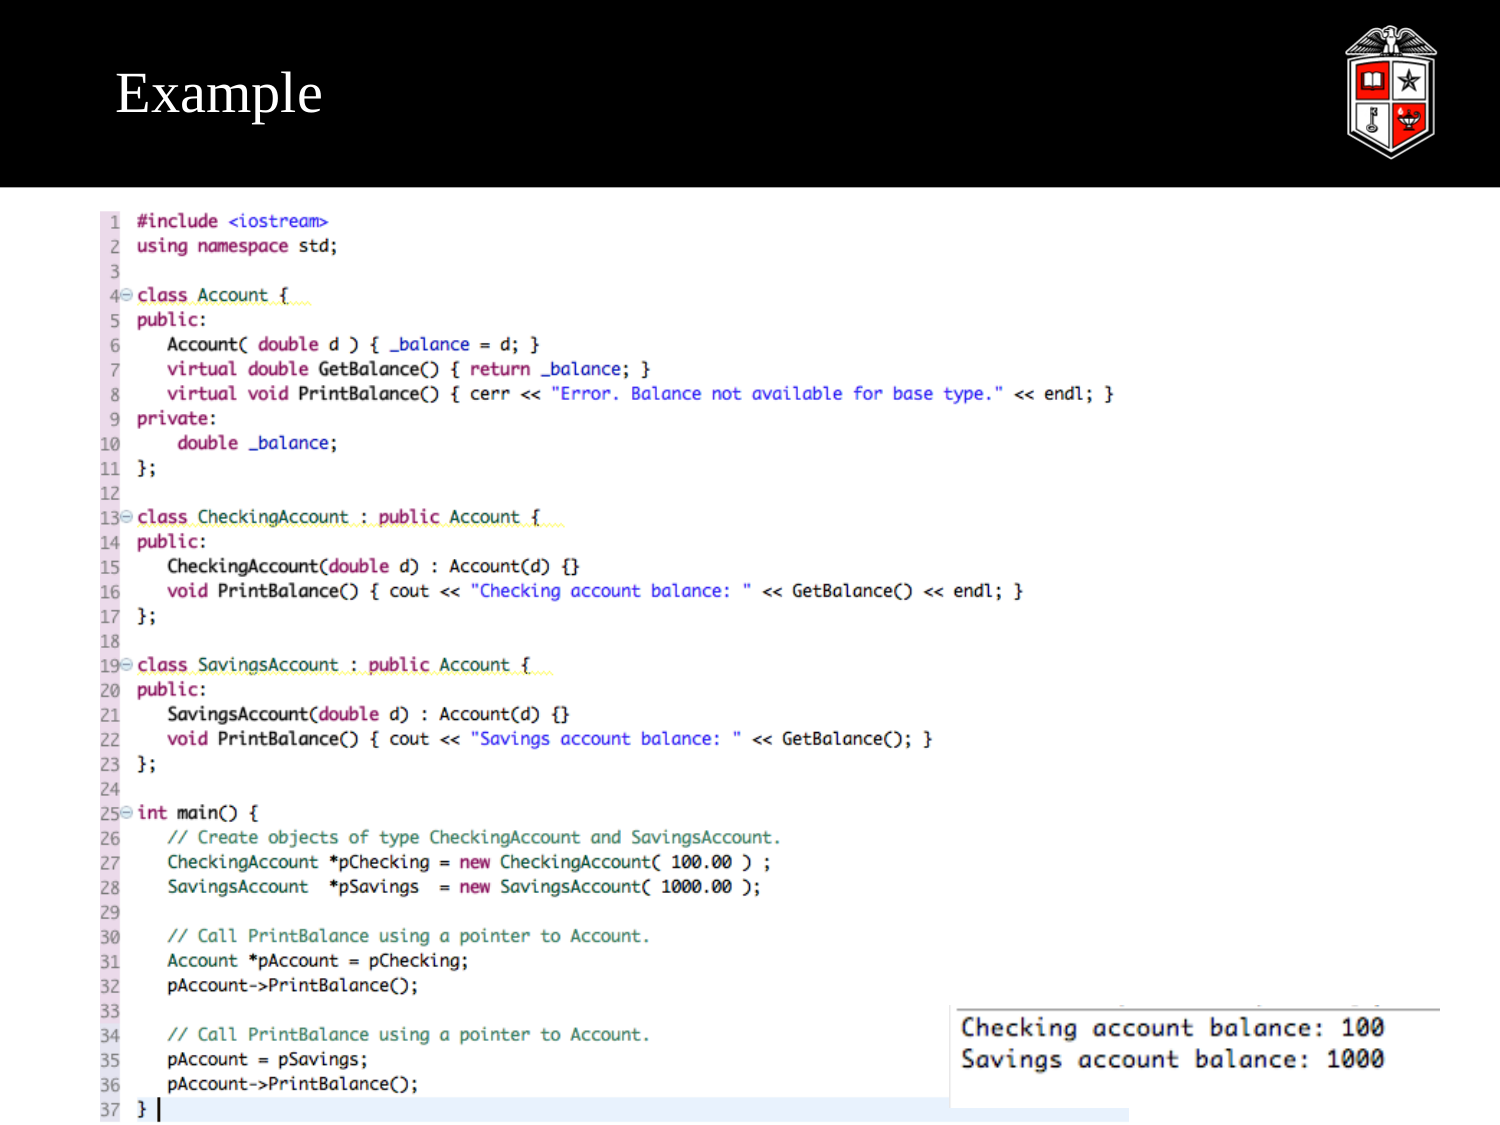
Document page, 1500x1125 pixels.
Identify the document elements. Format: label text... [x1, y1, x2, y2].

picture [1308, 0, 1490, 187]
title Example [100, 0, 1334, 184]
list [100, 210, 1129, 1125]
picture [949, 1004, 1440, 1108]
